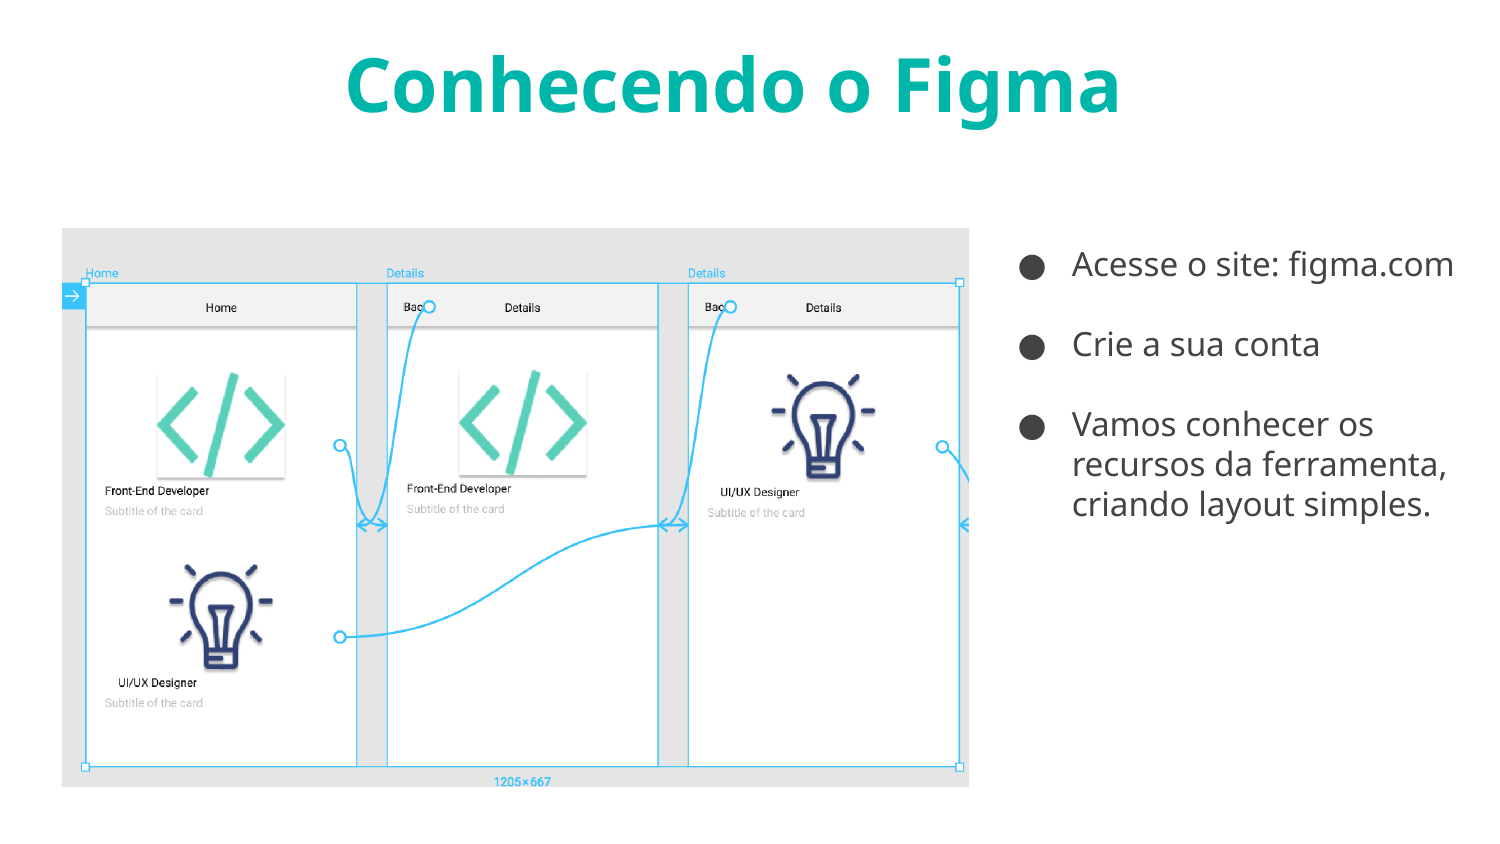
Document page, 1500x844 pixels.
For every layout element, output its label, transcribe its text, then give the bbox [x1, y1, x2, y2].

text_box Conhecendo o Figma [0, 0, 1484, 342]
text_box Acesse o site: figma.com Crie a sua conta Vamos conhecer os recursos da ferramenta, criando layout simples. [981, 228, 1484, 775]
picture [62, 228, 969, 787]
